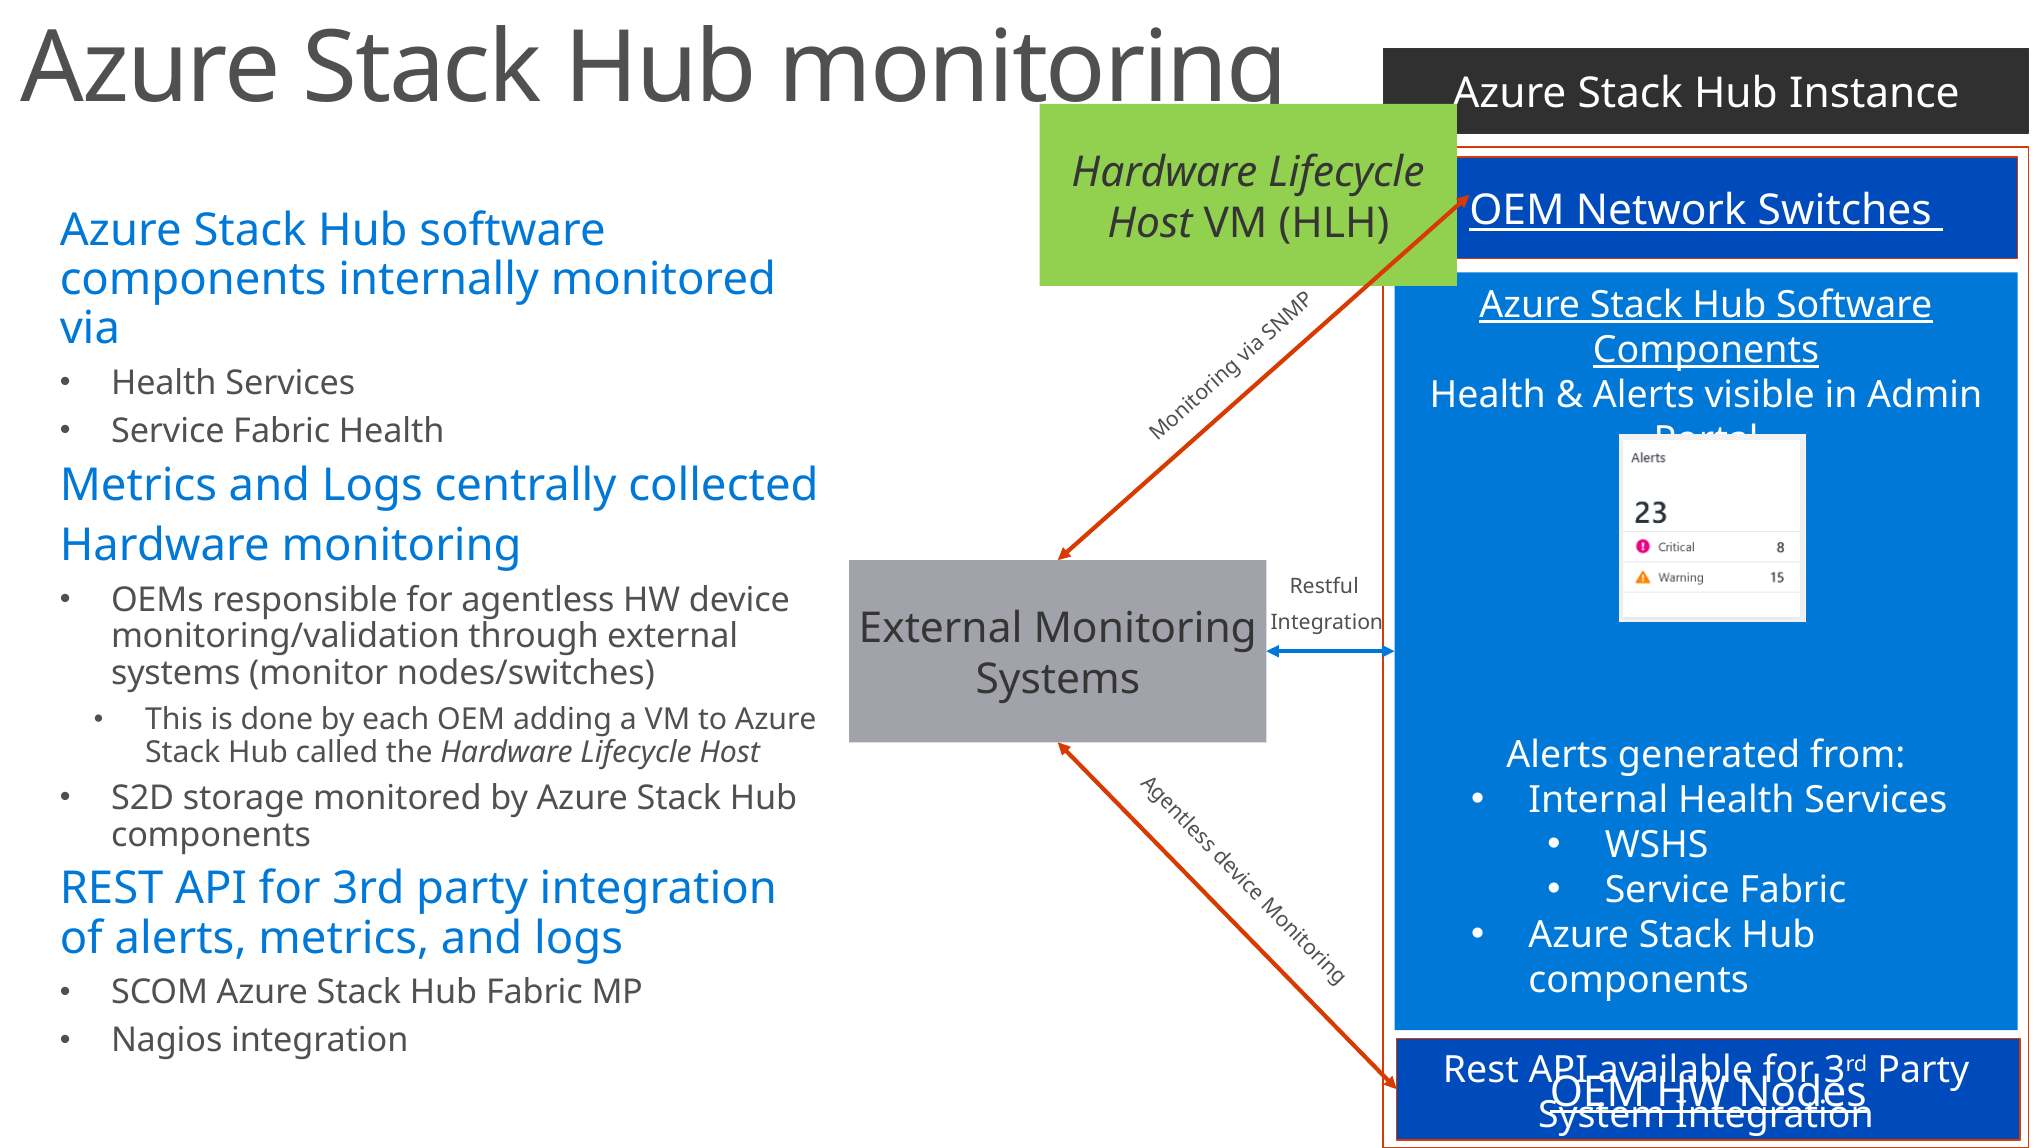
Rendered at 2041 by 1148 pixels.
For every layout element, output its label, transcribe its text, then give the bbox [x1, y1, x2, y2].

text_box External Monitoring Systems [848, 559, 1267, 743]
title Azure Stack Hub monitoring [0, 0, 1947, 151]
text_box [1382, 146, 2029, 1148]
text_box Restful Integration [1208, 561, 1446, 659]
picture [1619, 434, 1807, 623]
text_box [1057, 194, 1470, 561]
text_box Azure Stack Hub Instance [1383, 48, 2029, 134]
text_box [1057, 742, 1397, 1090]
text_box Hardware Lifecycle Host VM (HLH) [1039, 103, 1458, 287]
